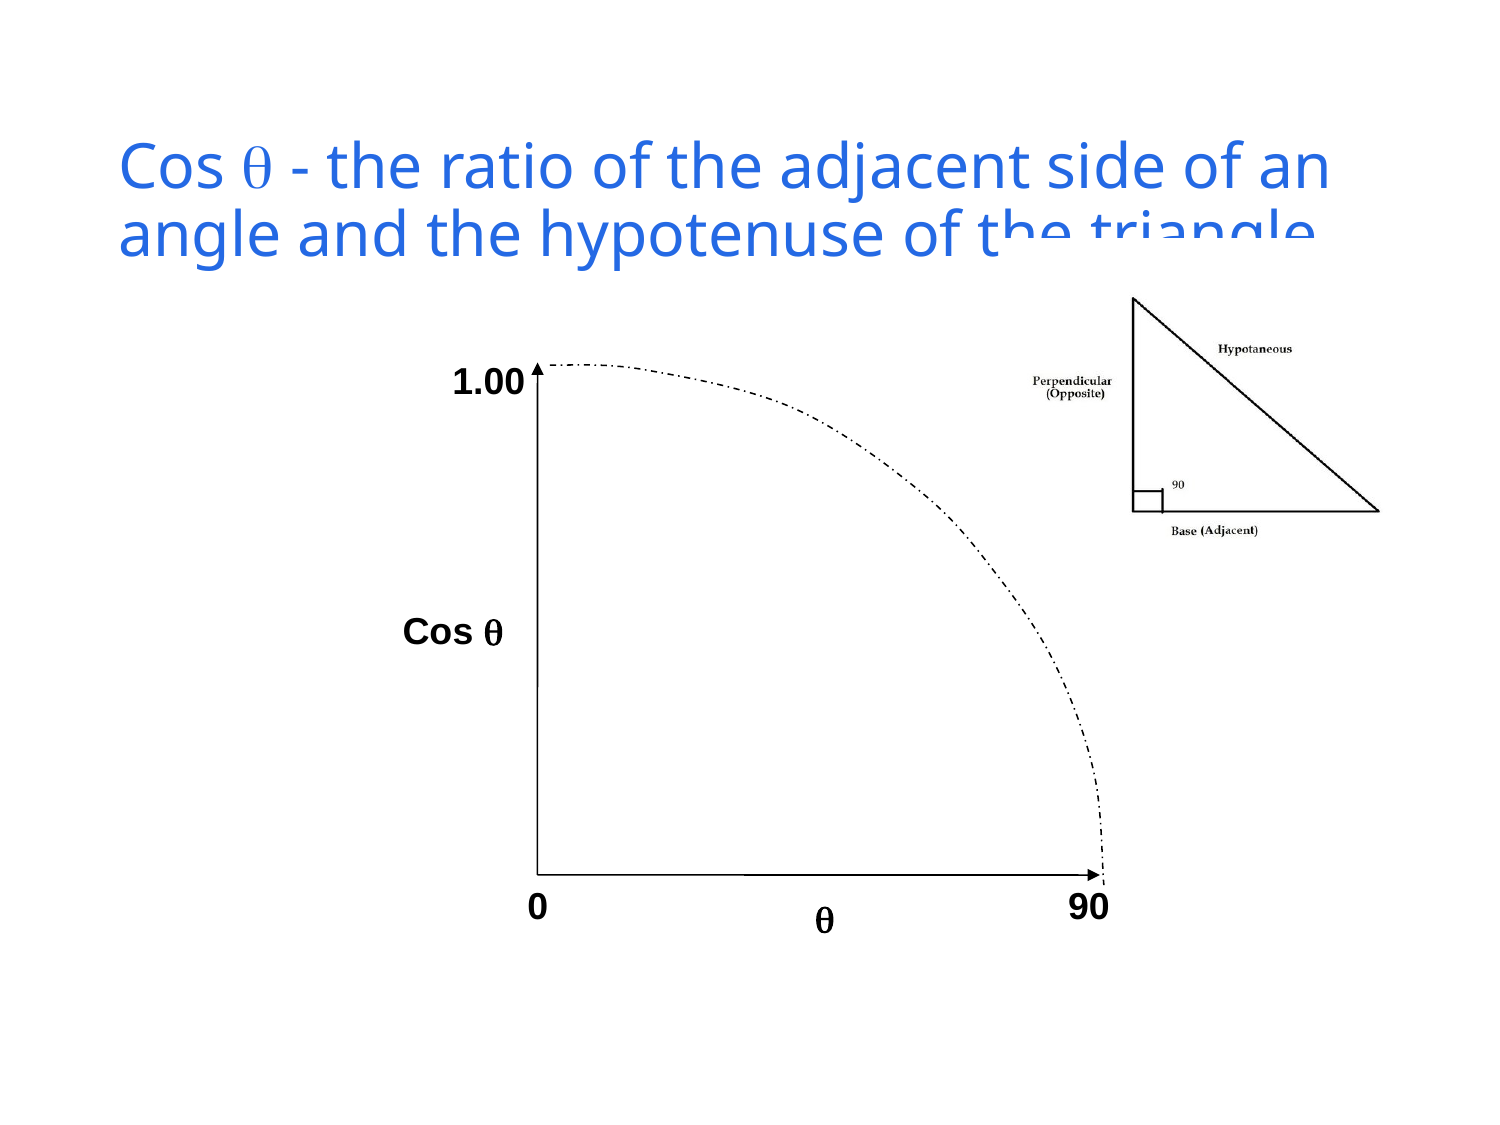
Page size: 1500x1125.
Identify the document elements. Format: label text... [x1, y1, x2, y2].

text_box 1.00 [437, 349, 541, 410]
text_box Cos  [387, 599, 519, 660]
text_box [549, 364, 1104, 874]
text_box 90 [1053, 874, 1125, 935]
text_box 0 [512, 874, 564, 935]
picture [1003, 238, 1454, 563]
text_box  [800, 887, 850, 948]
title Cos  - the ratio of the adjacent side of an angle and the hypotenuse of the triangle [103, 59, 1397, 278]
